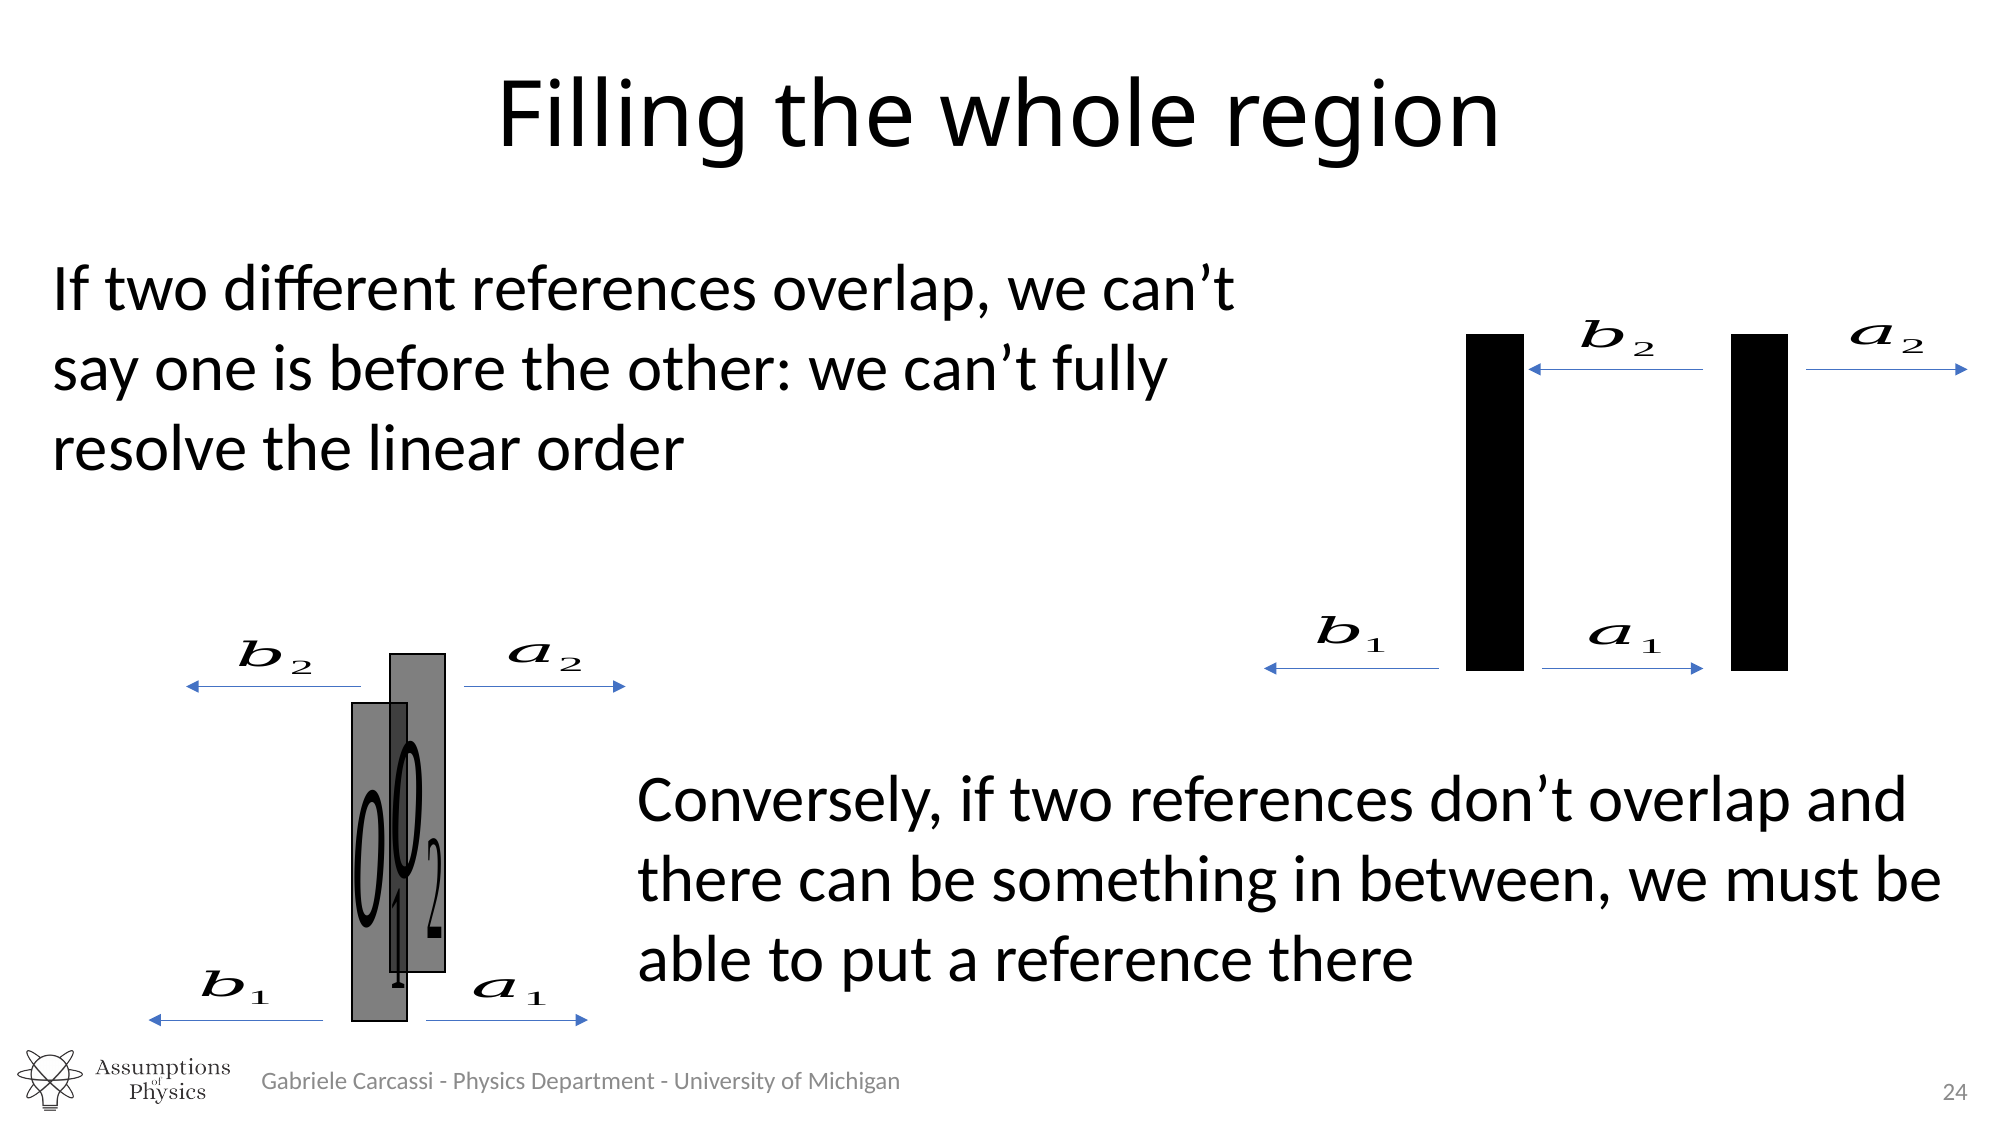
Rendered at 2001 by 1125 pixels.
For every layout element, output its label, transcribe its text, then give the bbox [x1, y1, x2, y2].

text_box Conversely, if two references don’t overlap and there can be something in between, we must be able to put a reference there [626, 747, 1983, 1002]
text_box If two different references overlap, we can’t say one is before the other: we can’t fully resolve the linear order [37, 236, 1283, 492]
footer Gabriele Carcassi - Physics Department - University of Michigan [246, 1049, 1226, 1110]
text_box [1264, 313, 1968, 669]
picture [17, 1050, 83, 1111]
picture [95, 1058, 230, 1104]
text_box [148, 633, 626, 1021]
slide_number 24 [1891, 1072, 1983, 1110]
text_box Filling the whole region [0, 59, 2000, 178]
